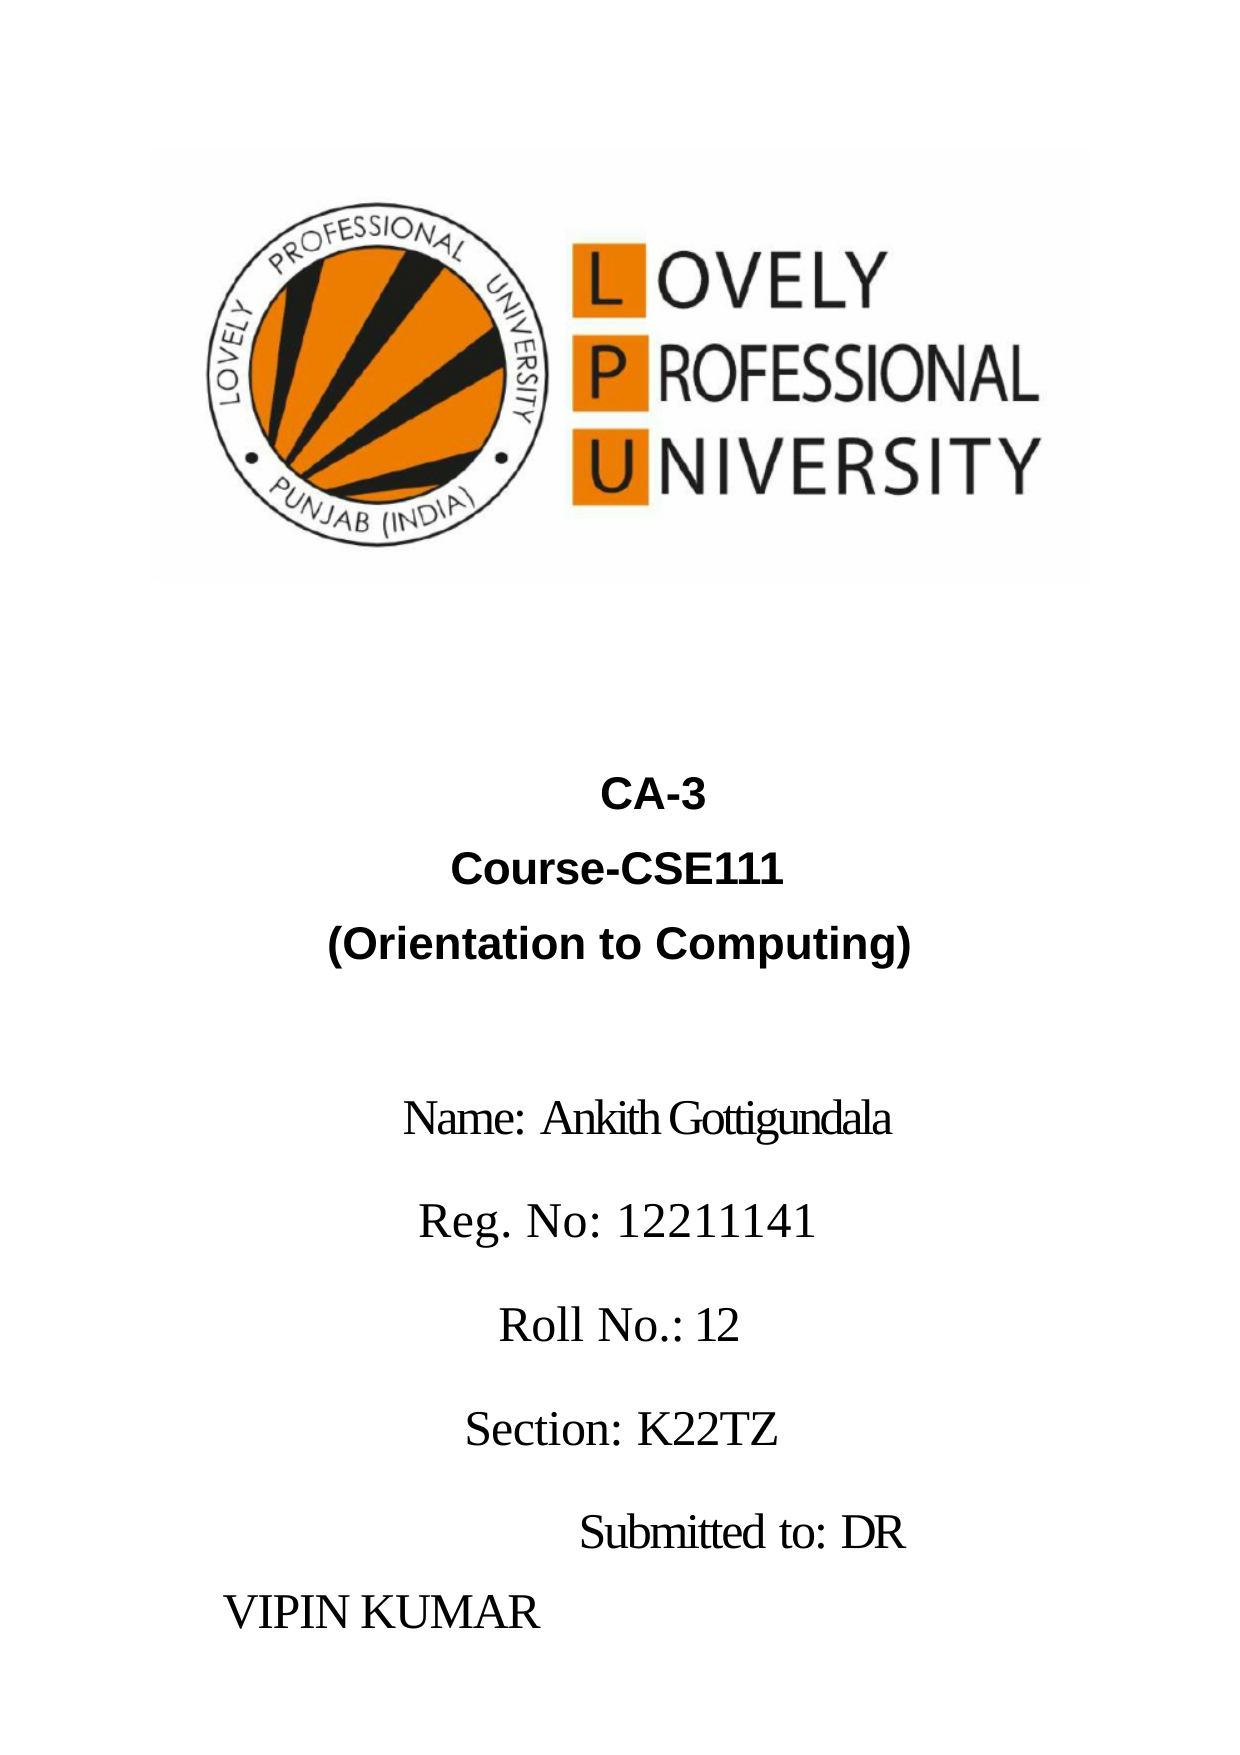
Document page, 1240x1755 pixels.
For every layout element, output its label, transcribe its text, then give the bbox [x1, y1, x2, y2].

text_box CA-3 Course-CSE111 (Orientation to Computing) Name: Ankith Gottigundala Reg. No: 12211141 Roll No.: 12 Section: K22TZ Submitted to: DR VIPIN KUMAR [222, 763, 1019, 1639]
picture [148, 147, 1093, 584]
